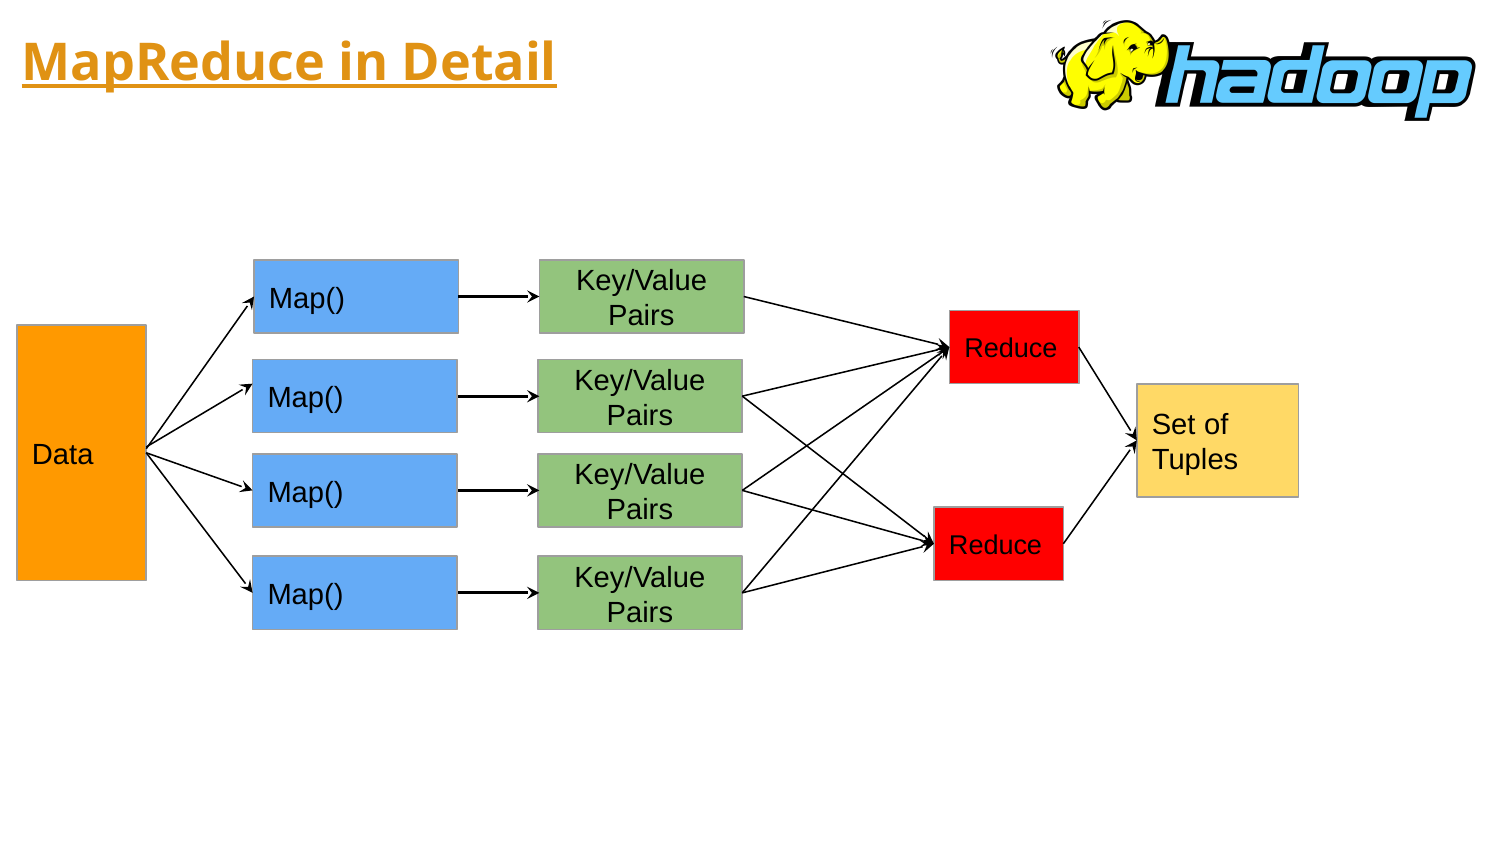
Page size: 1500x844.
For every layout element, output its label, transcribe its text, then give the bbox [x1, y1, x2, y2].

text_box Map() [257, 453, 457, 527]
text_box Reduce [953, 507, 1064, 581]
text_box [145, 497, 253, 594]
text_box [145, 383, 253, 448]
text_box Key/Value Pairs [537, 359, 736, 433]
title MapReduce in Detail [6, 13, 1043, 108]
text_box Map() [259, 359, 457, 433]
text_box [145, 452, 253, 491]
text_box Reduce [953, 310, 1079, 384]
picture [1044, 13, 1482, 127]
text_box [1063, 440, 1138, 545]
text_box Key/Value Pairs [537, 556, 743, 630]
text_box Map() [253, 259, 459, 334]
text_box Data [16, 325, 140, 581]
text_box Key/Value Pairs [539, 259, 744, 334]
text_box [146, 296, 255, 385]
text_box Map() [252, 556, 457, 630]
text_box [742, 346, 950, 594]
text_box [1078, 346, 1138, 441]
text_box Key/Value Pairs [537, 453, 735, 527]
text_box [743, 296, 950, 346]
text_box Set of Tuples [1142, 383, 1299, 498]
